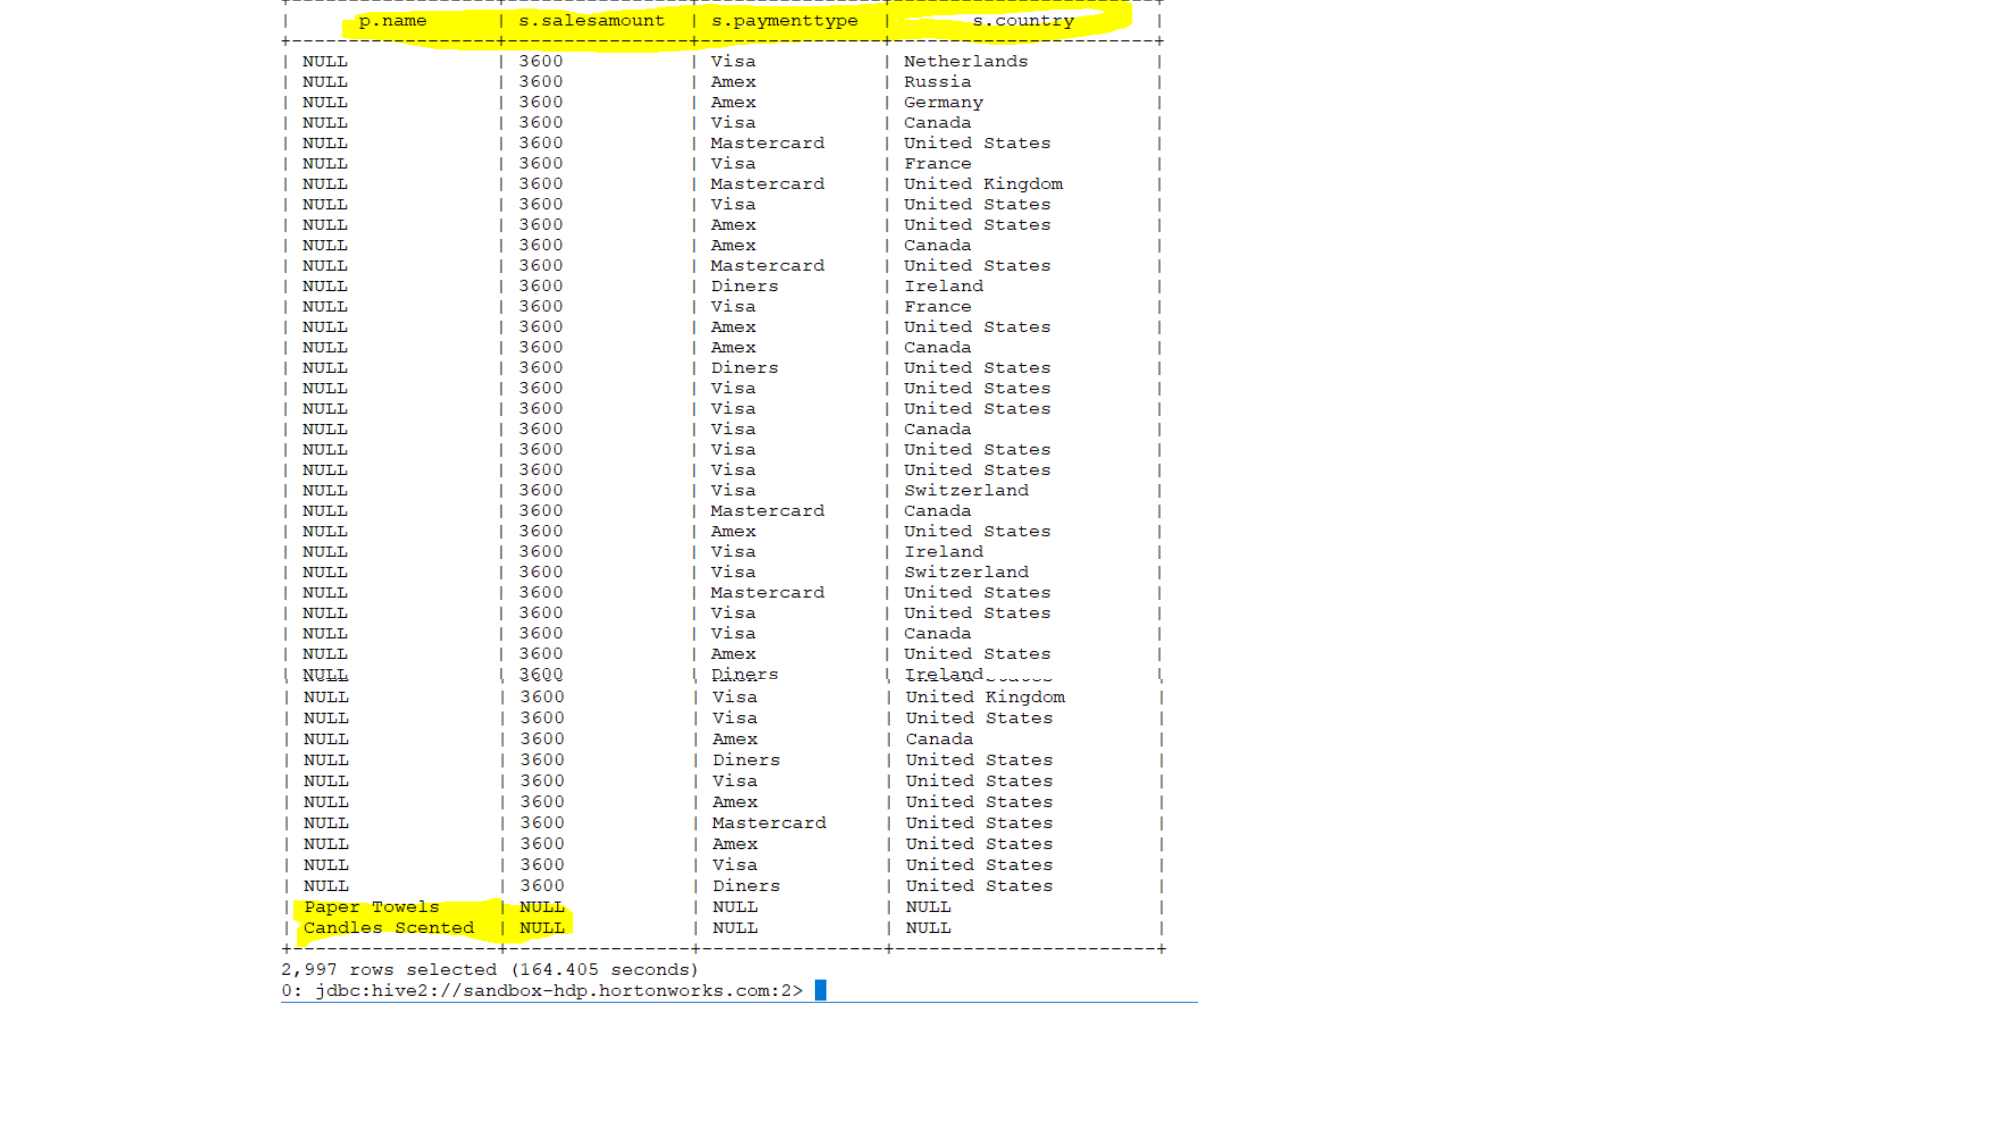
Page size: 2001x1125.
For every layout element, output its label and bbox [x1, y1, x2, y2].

picture [281, 0, 1199, 1003]
